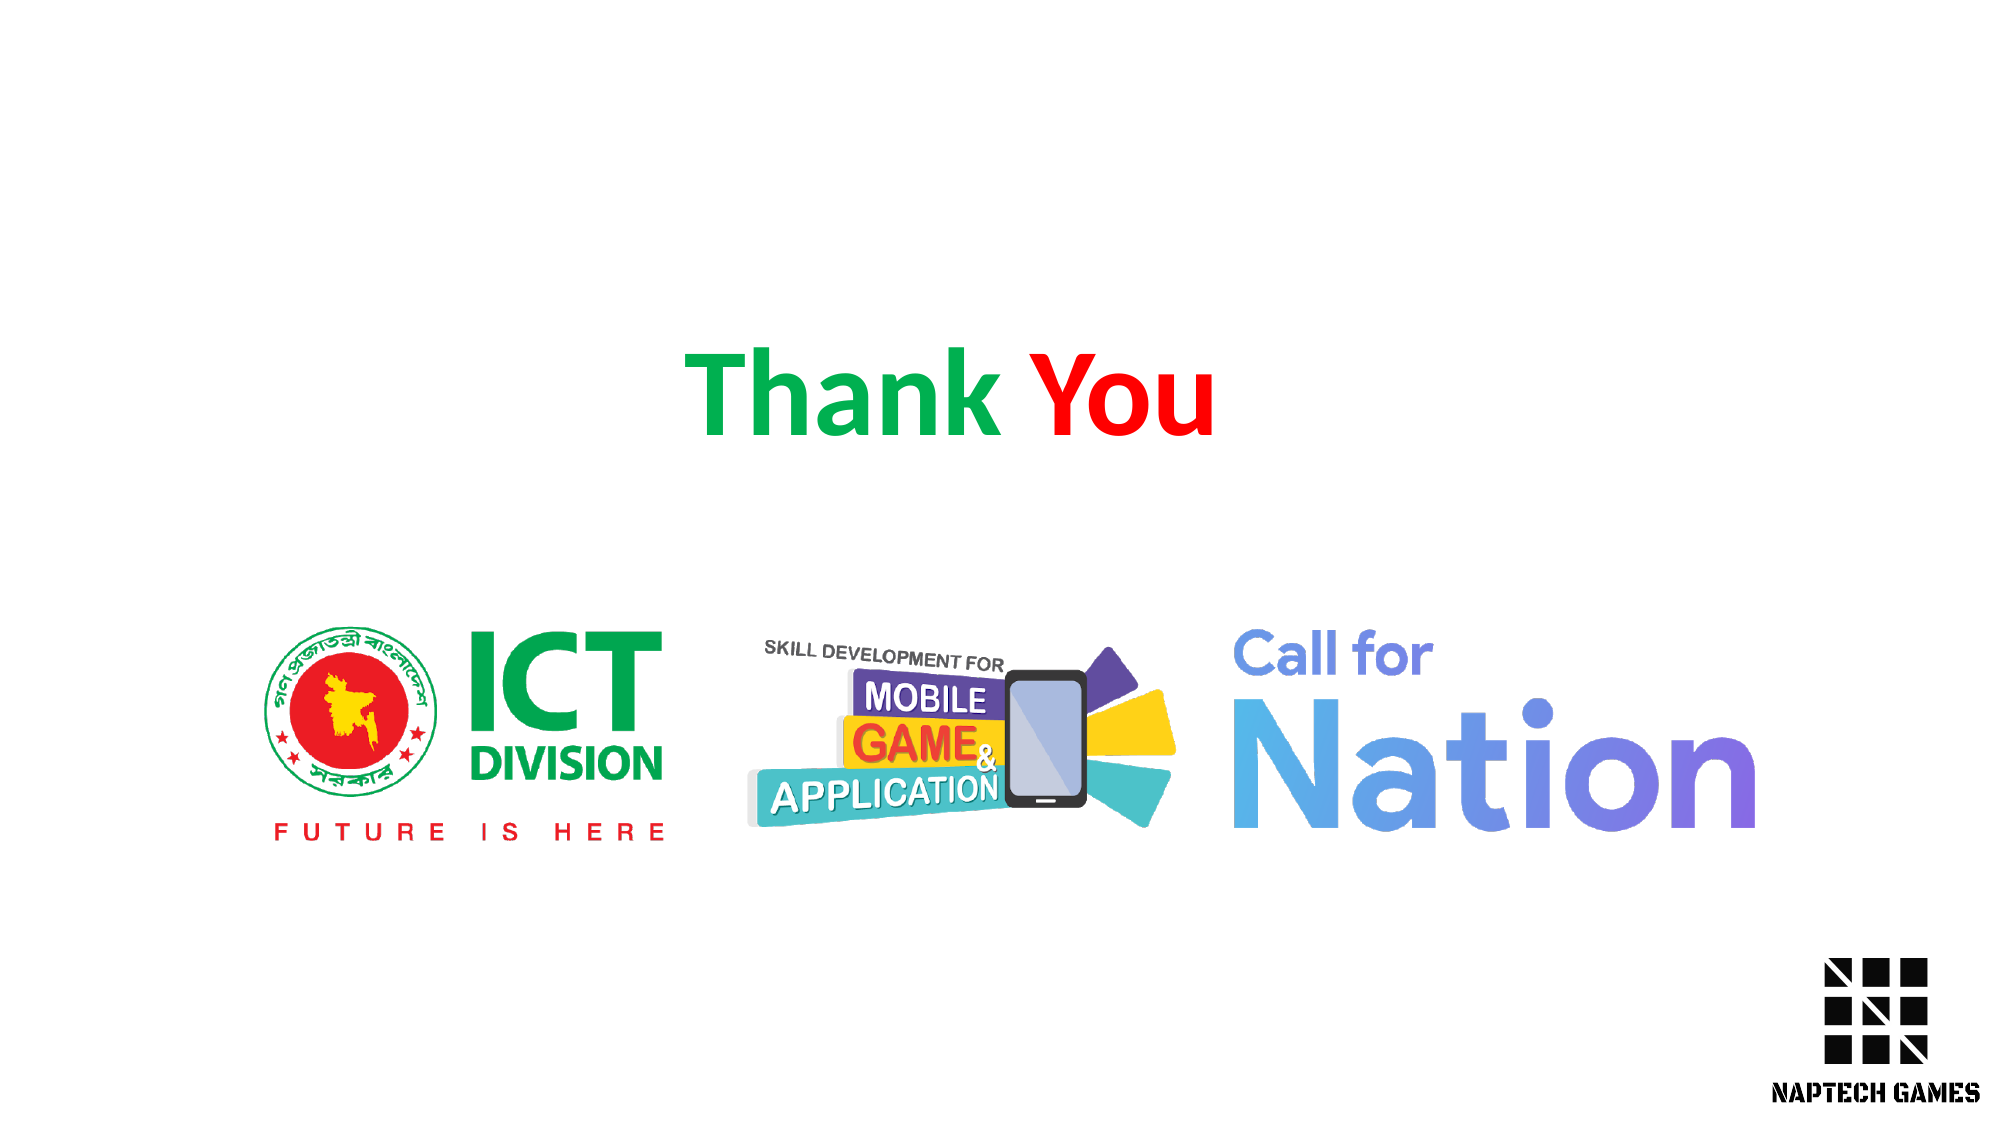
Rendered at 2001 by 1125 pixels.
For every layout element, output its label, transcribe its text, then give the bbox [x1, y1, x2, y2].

picture [1770, 956, 1982, 1113]
title Thank You [669, 286, 1281, 505]
picture [234, 620, 1766, 848]
